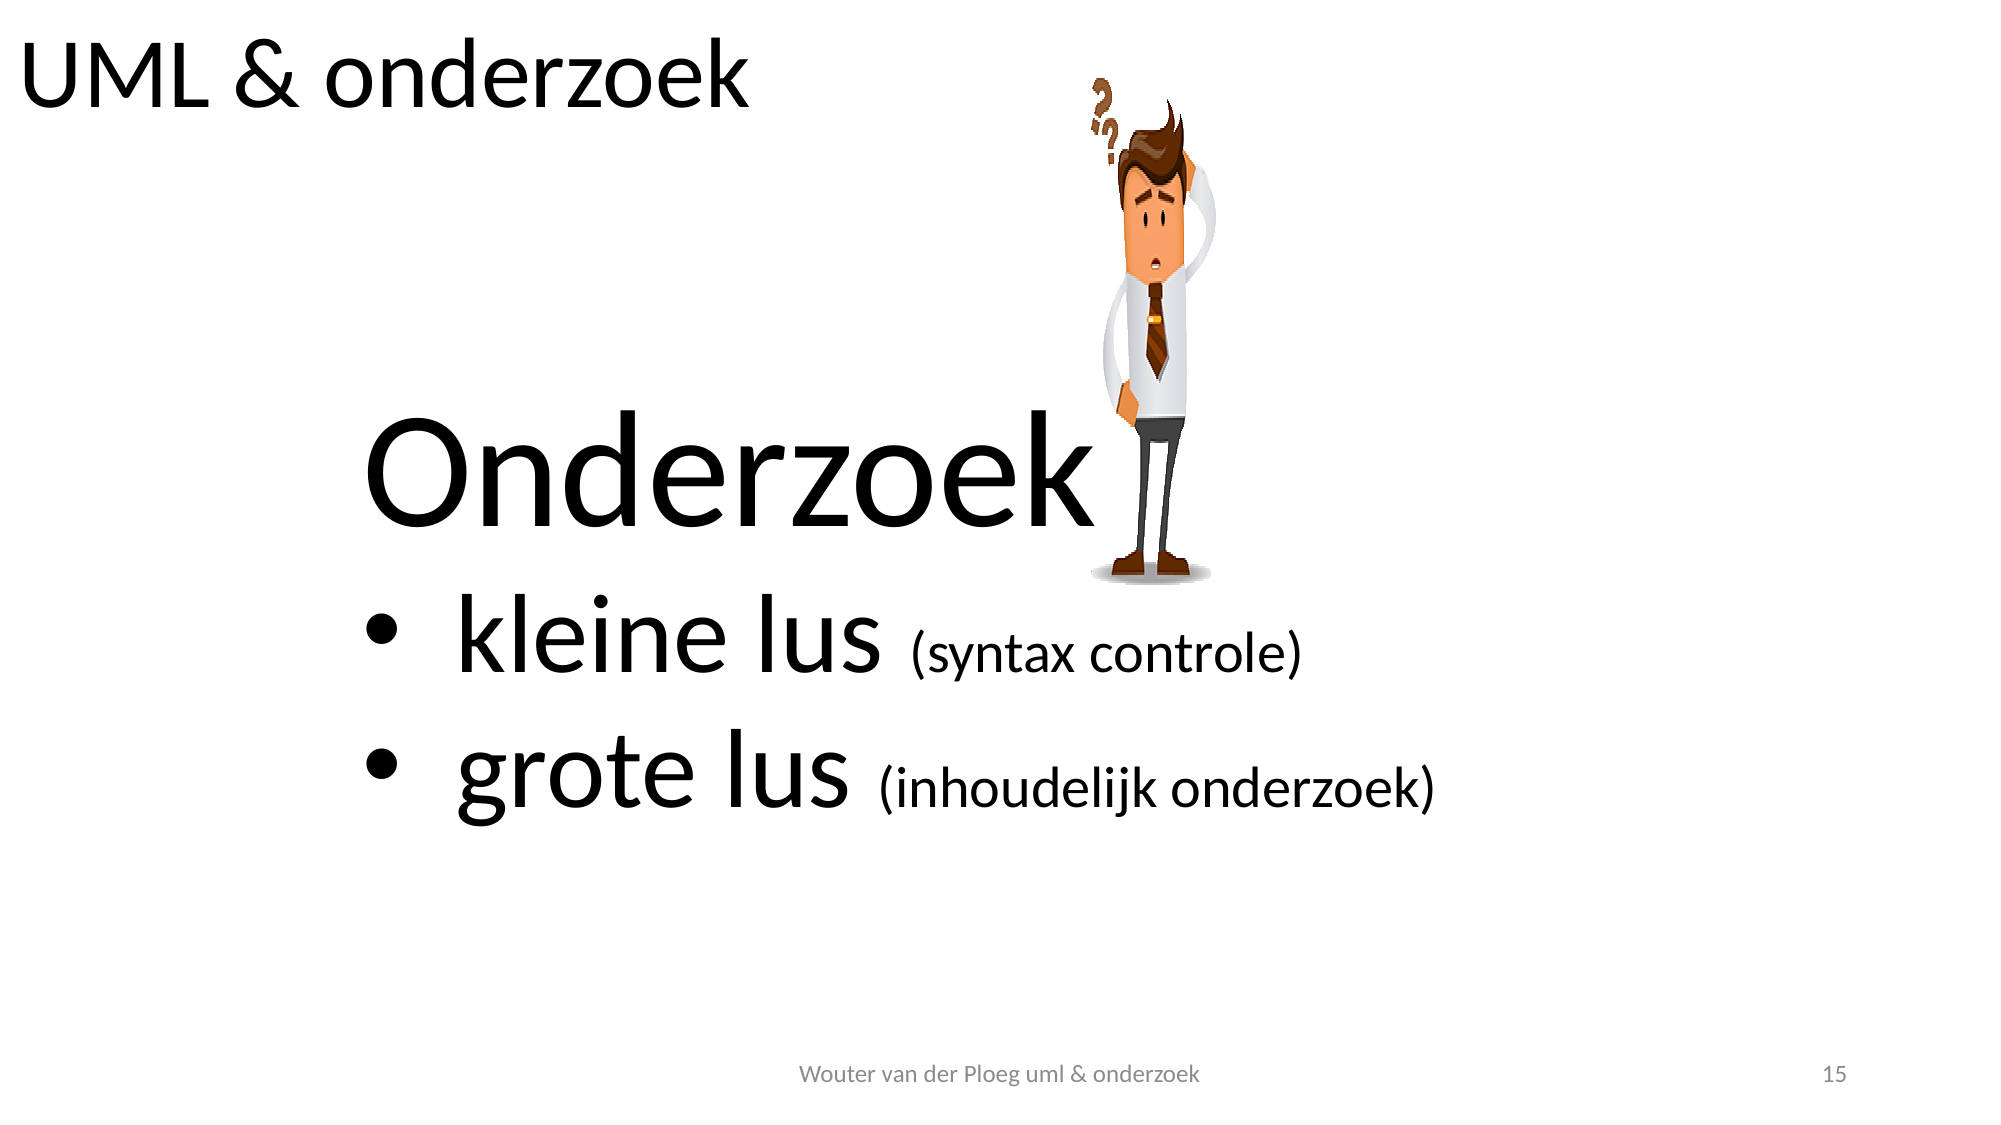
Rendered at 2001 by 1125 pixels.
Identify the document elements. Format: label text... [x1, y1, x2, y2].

text_box Onderzoek kleine lus (syntax controle) grote lus (inhoudelijk onderzoek) [347, 352, 1453, 838]
picture [958, 60, 1355, 598]
footer Wouter van der Ploeg uml & onderzoek [662, 1042, 1338, 1103]
slide_number 15 [1412, 1042, 1863, 1103]
text_box UML & onderzoek [4, 0, 767, 135]
